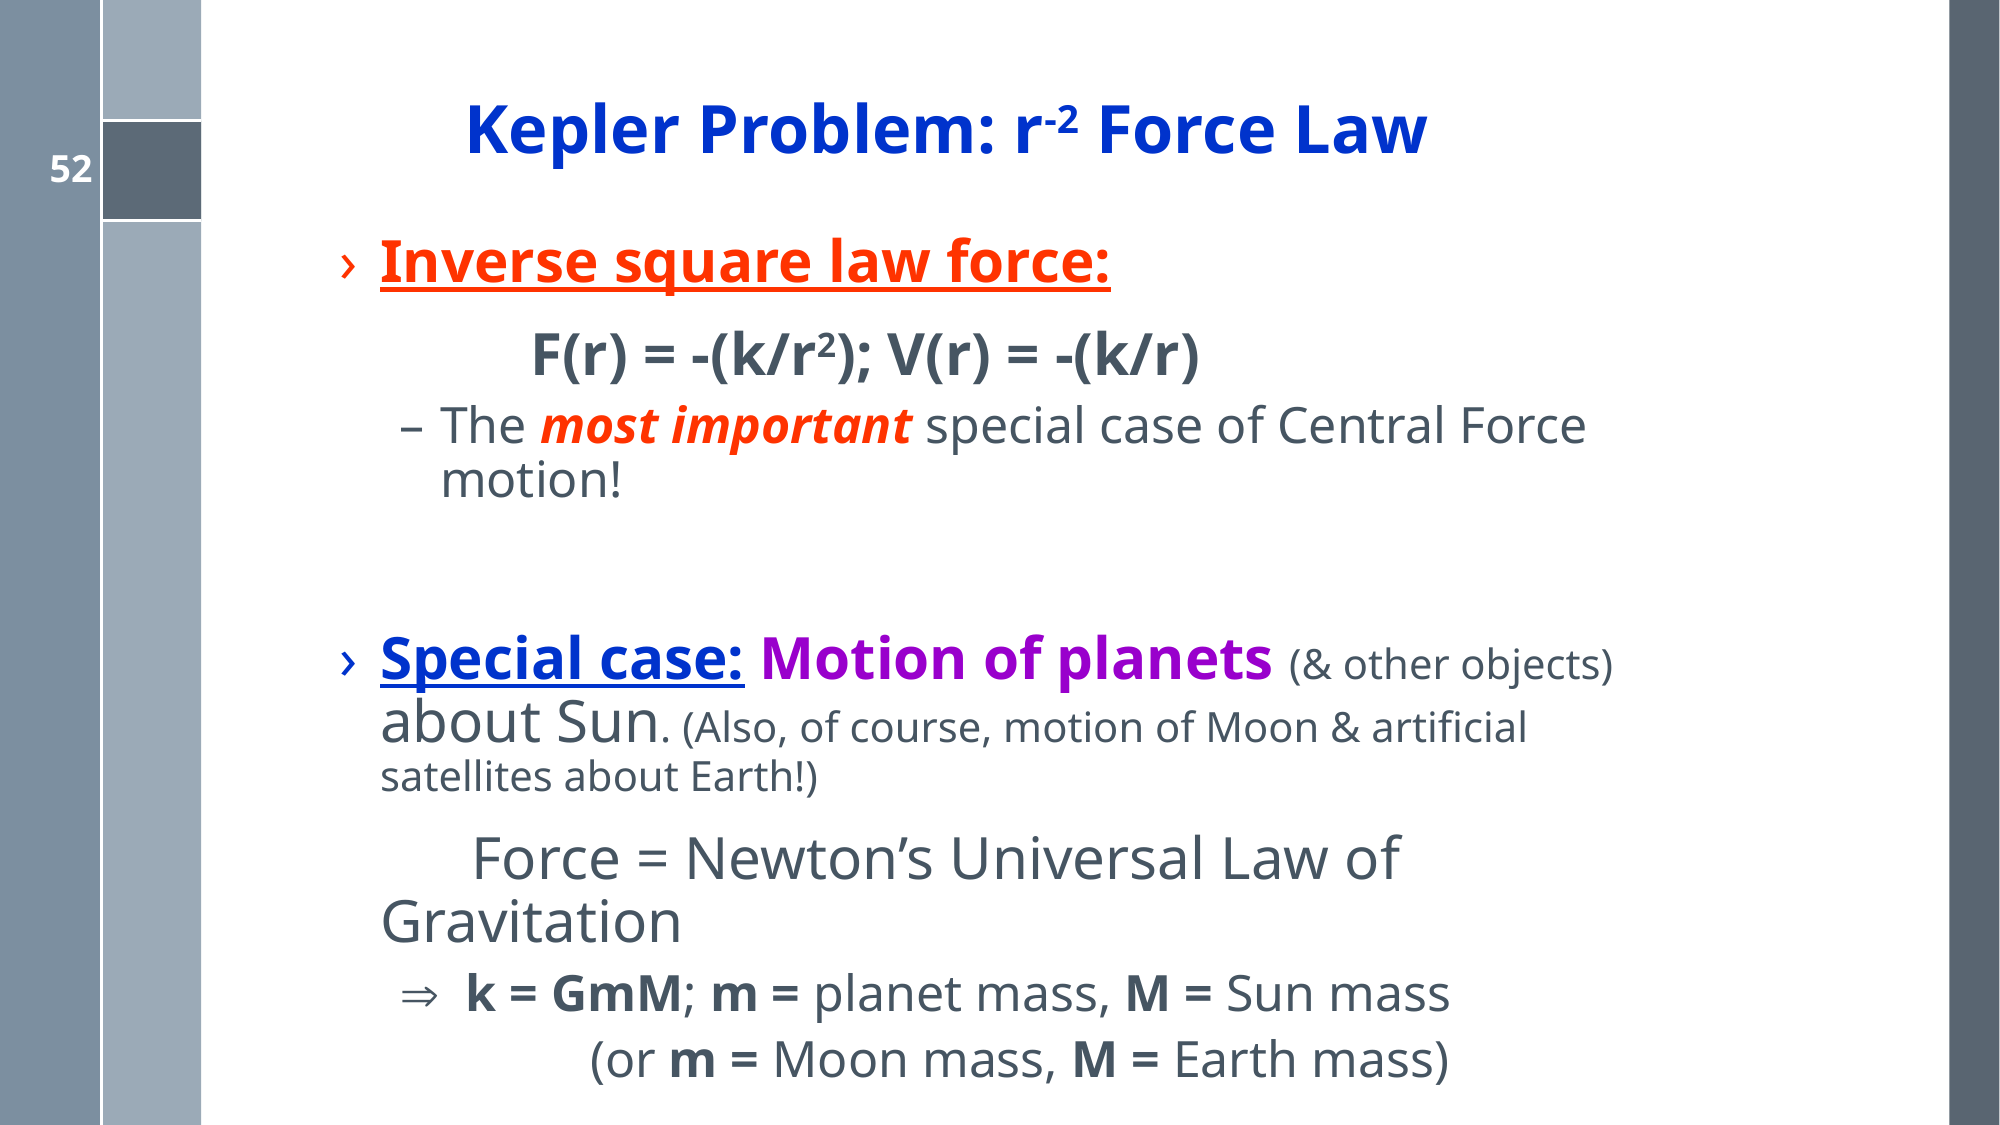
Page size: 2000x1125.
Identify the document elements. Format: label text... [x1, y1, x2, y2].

title Kepler Problem: r-2 Force Law [449, 50, 1725, 175]
list Inverse square law force: F(r) = -(k/r2); V(r) = -(k/r) The most important special case of Central Force motion! Special case: Motion of planets (& other objects) about Sun. (Also, of course, motion of Moon & artificial satellites about Earth!) Force = Newton’s Universal Law of Gravitation  k = GmM; m = planet mass, M = Sun mass (or m = Moon mass, M = Earth mass) [324, 224, 1675, 888]
